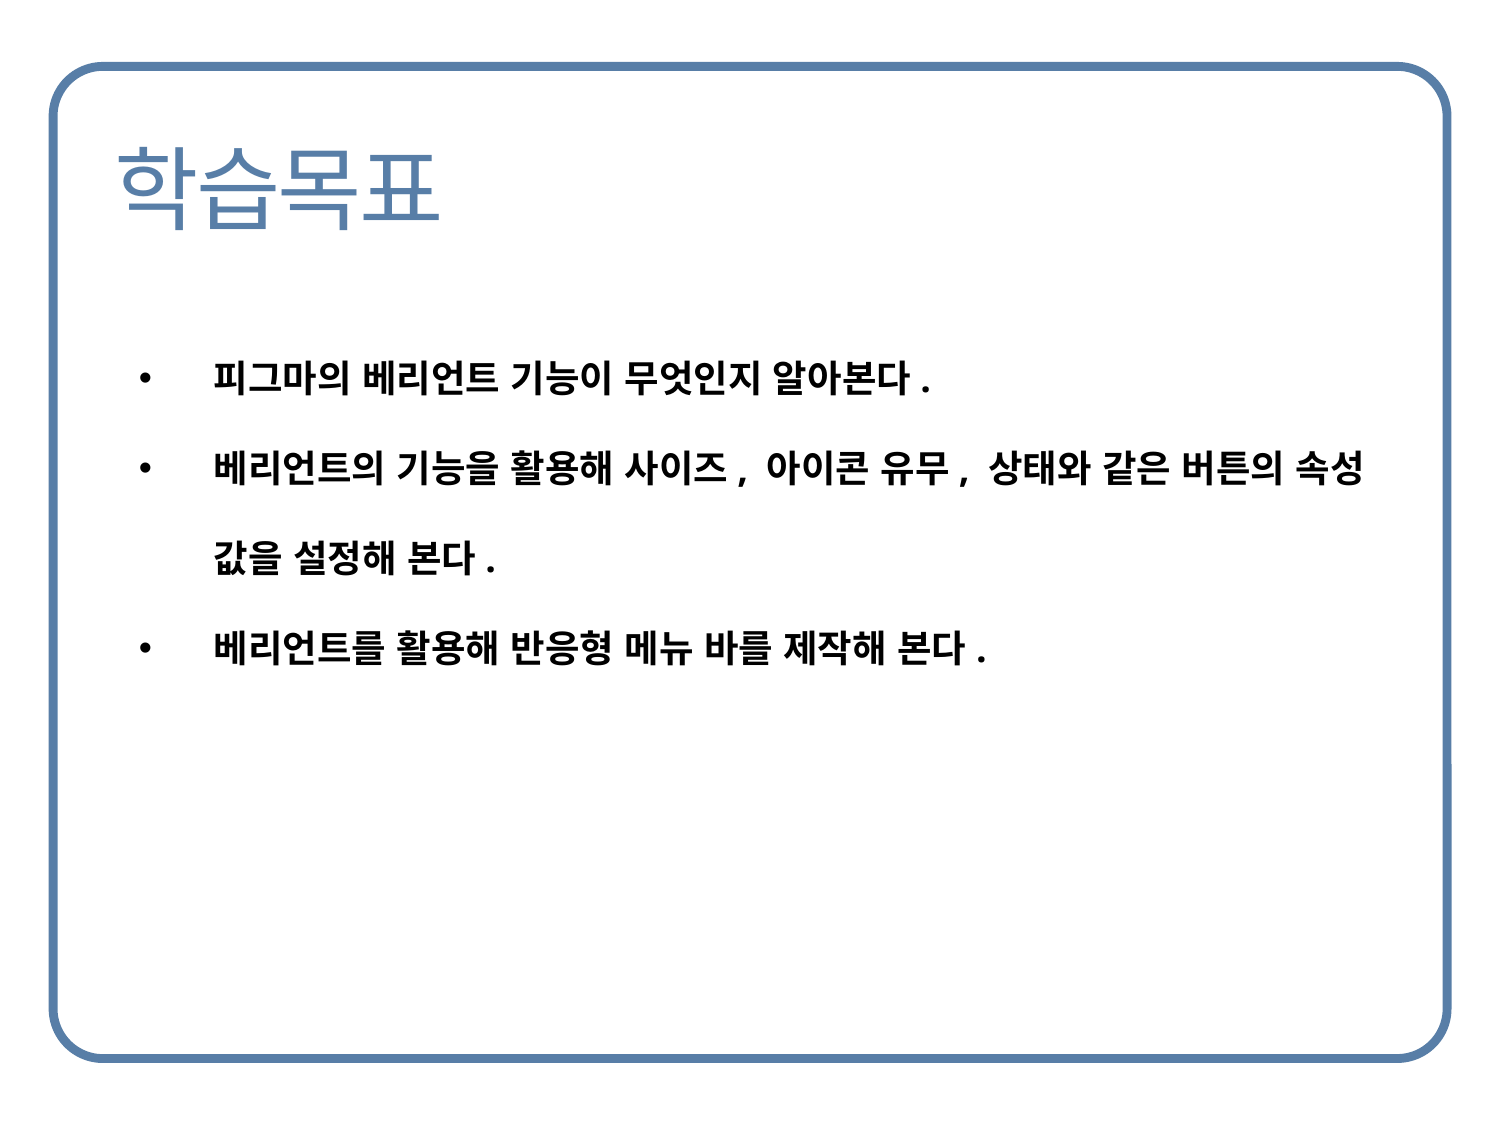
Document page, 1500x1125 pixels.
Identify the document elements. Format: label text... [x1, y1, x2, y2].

list 피그마의 베리언트 기능이 무엇인지 알아본다. 베리언트의 기능을 활용해 사이즈, 아이콘 유무, 상태와 같은 버튼의 속성 값을 설정해 본다. 베리언트를 활용해 반응형 메뉴 바를 제작해 본다. [123, 302, 1389, 977]
